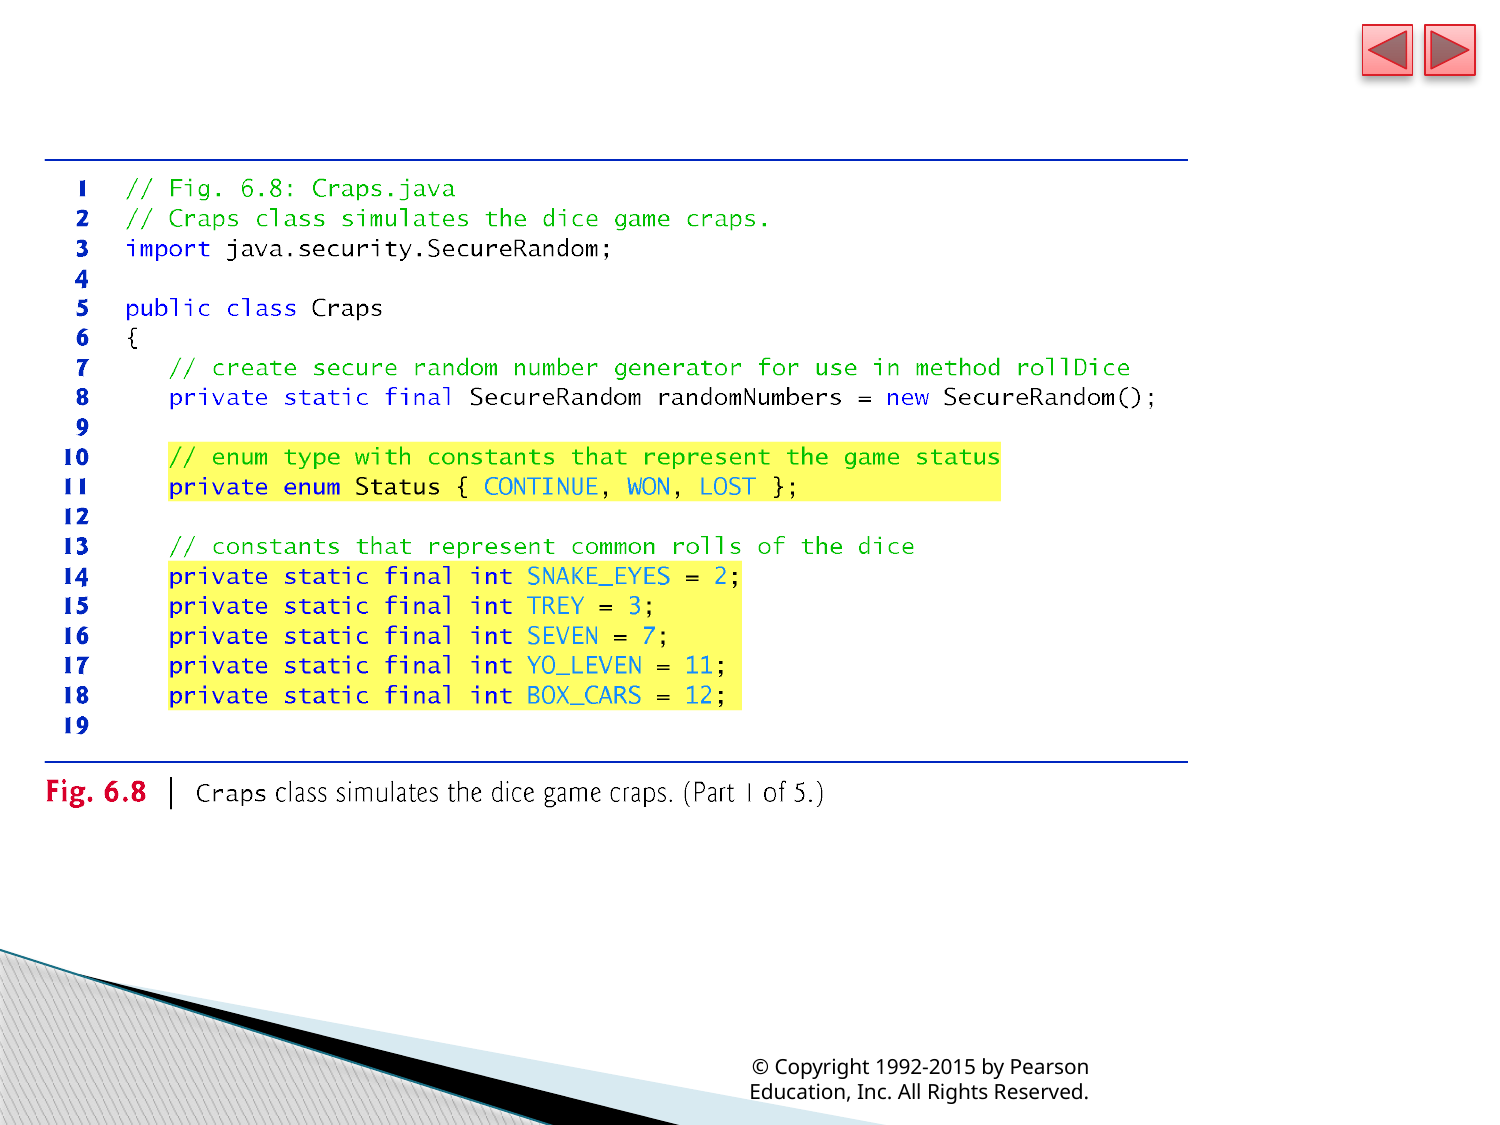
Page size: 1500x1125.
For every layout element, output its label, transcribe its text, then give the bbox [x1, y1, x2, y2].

picture [0, 106, 1500, 1018]
footer © Copyright 1992-2015 by Pearson Education, Inc. All Rights Reserved. [650, 1051, 1105, 1112]
